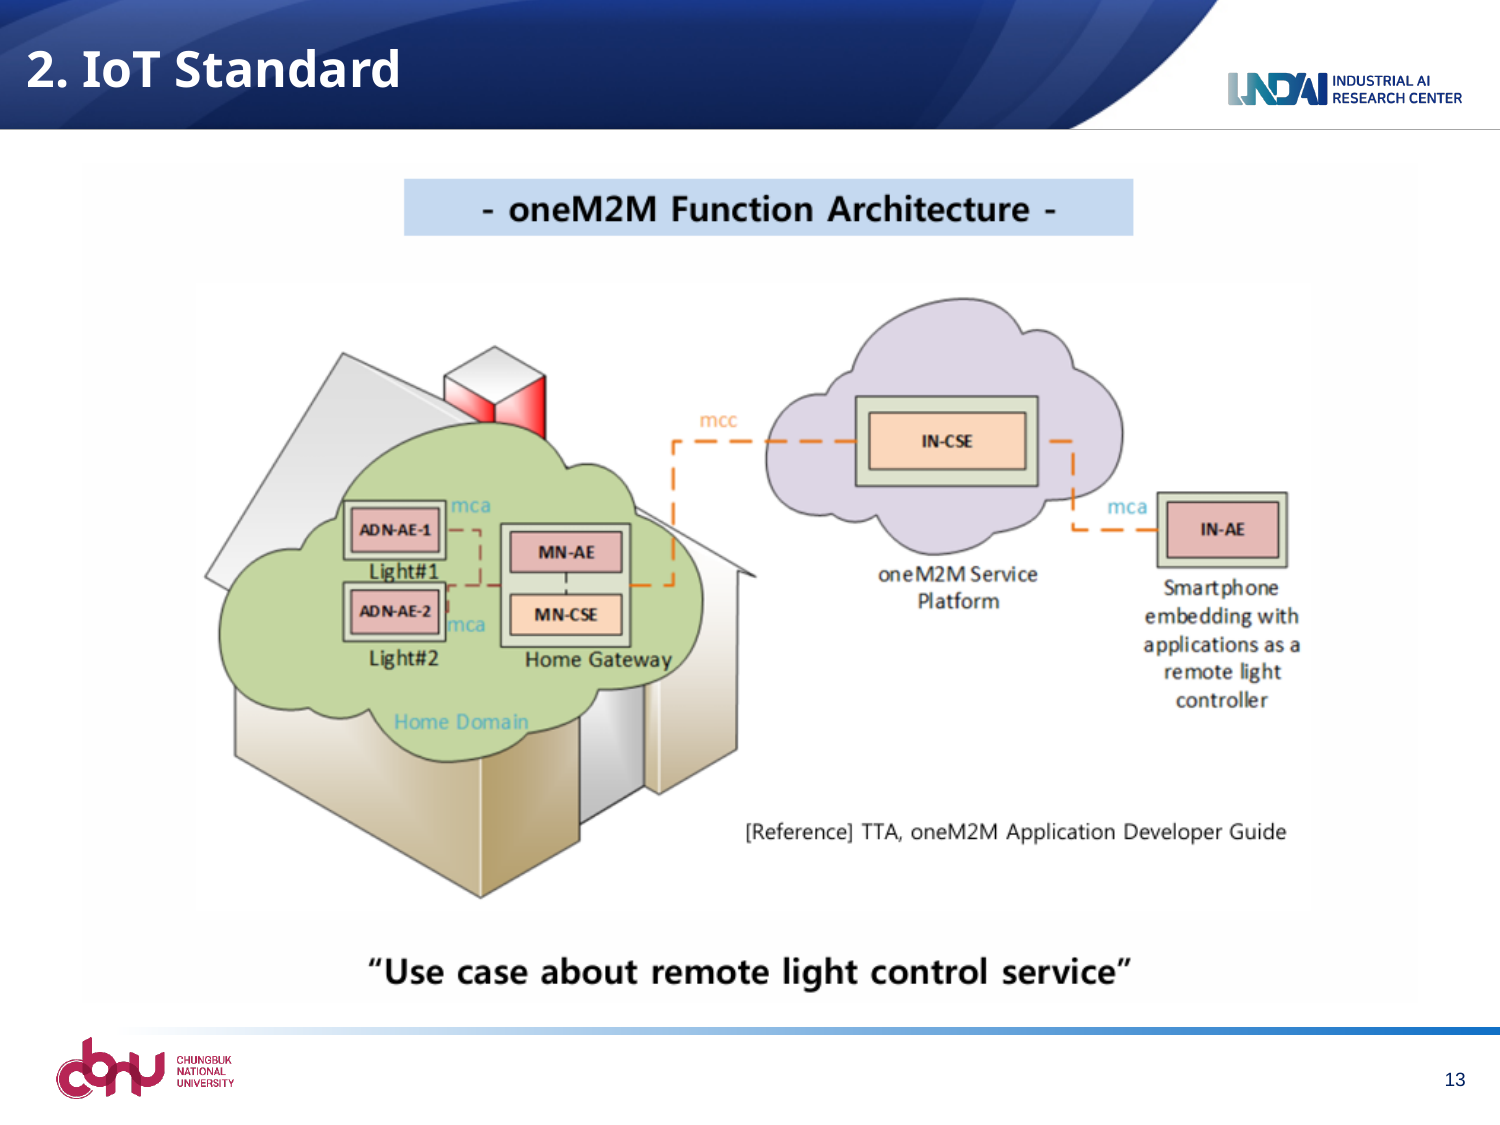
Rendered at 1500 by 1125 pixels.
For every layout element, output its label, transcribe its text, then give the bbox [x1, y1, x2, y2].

title 2. IoT Standard [26, 14, 1346, 120]
picture [81, 163, 1419, 1003]
picture [0, 0, 1500, 129]
picture [56, 1037, 234, 1099]
